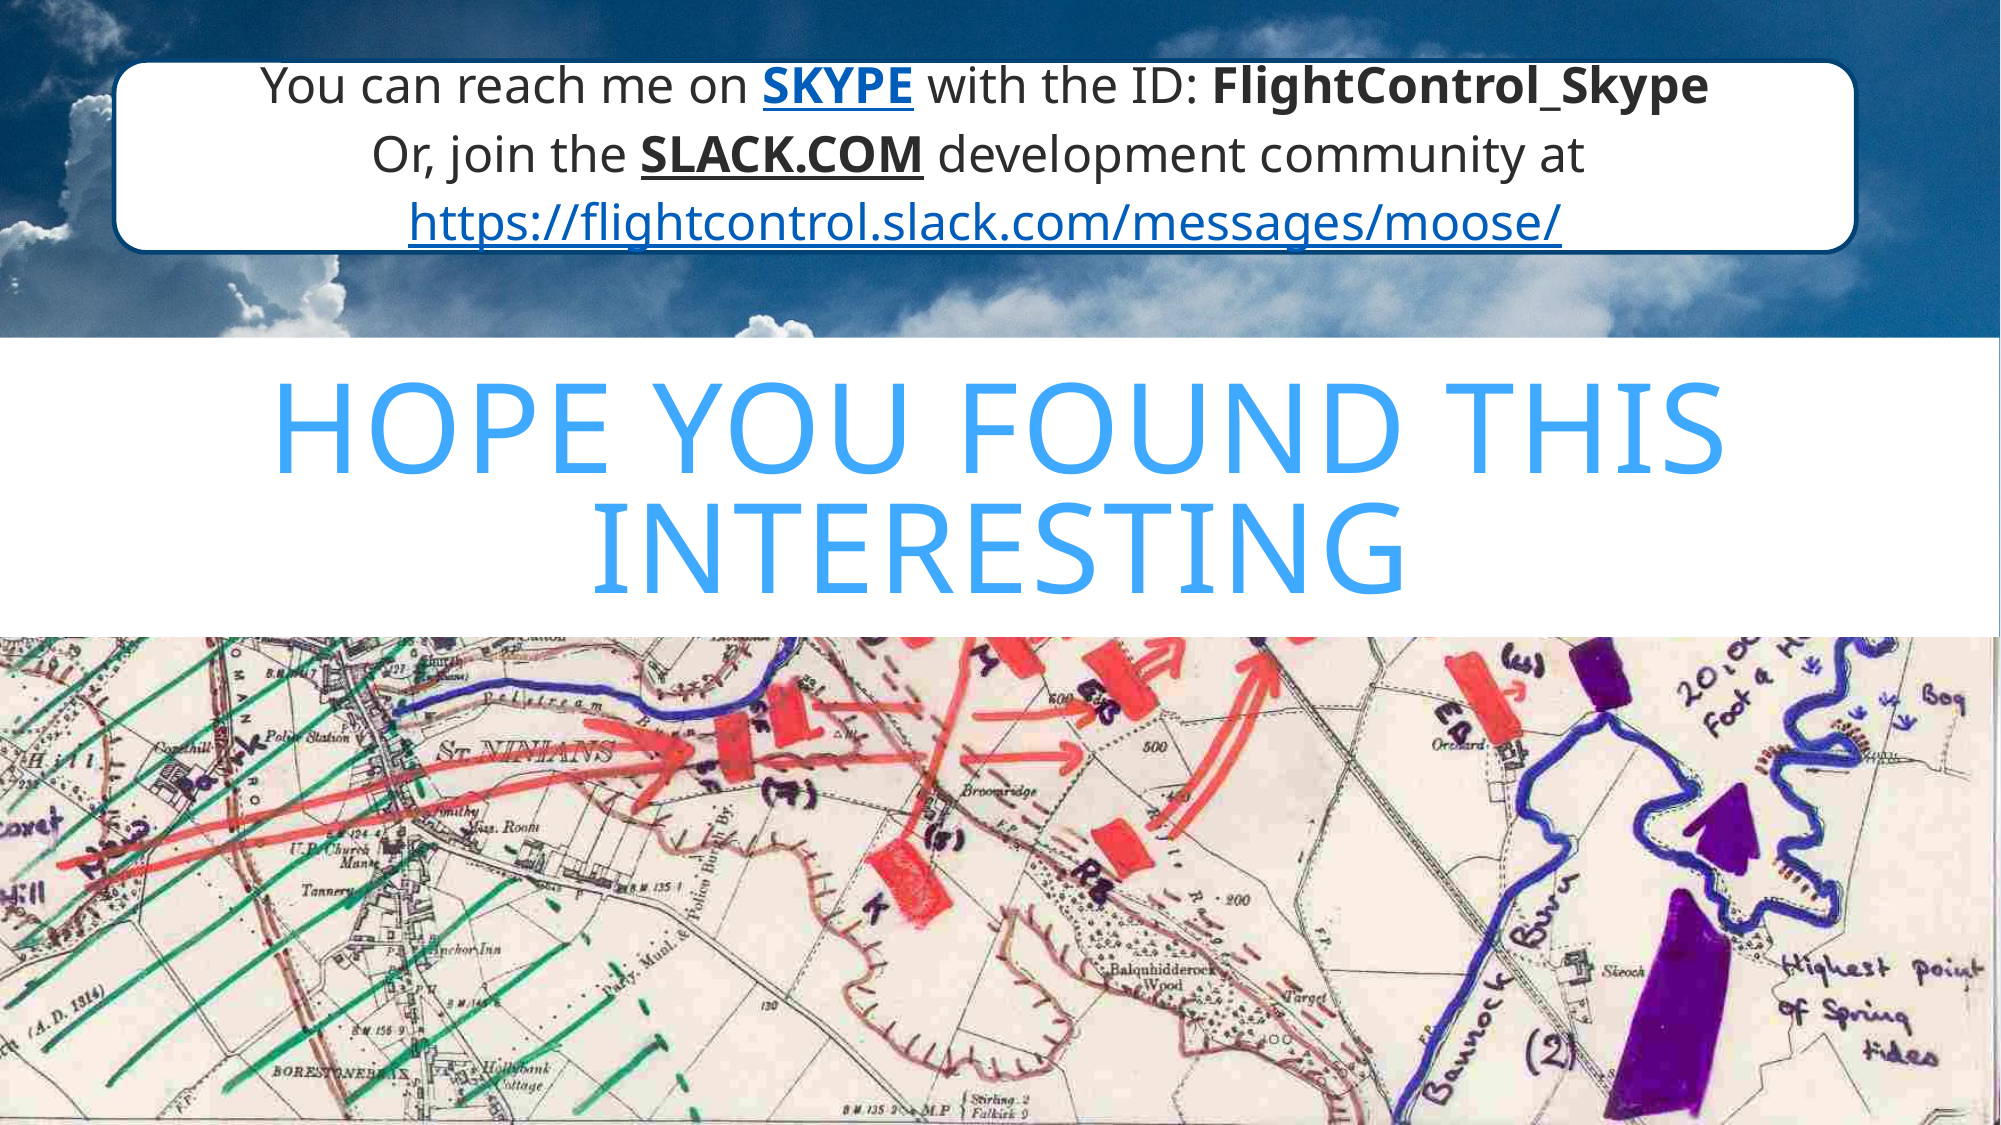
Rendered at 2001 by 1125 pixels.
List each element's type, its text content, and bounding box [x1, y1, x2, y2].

title HOPE YOU FOUND THIS INTERESTING [60, 355, 1942, 641]
text_box You can reach me on SKYPE with the ID: FlightControl_Skype Or, join the SLACK.COM development community at https://flightcontrol.slack.com/messages/moose/ [113, 59, 1858, 254]
picture [0, 0, 2001, 1125]
